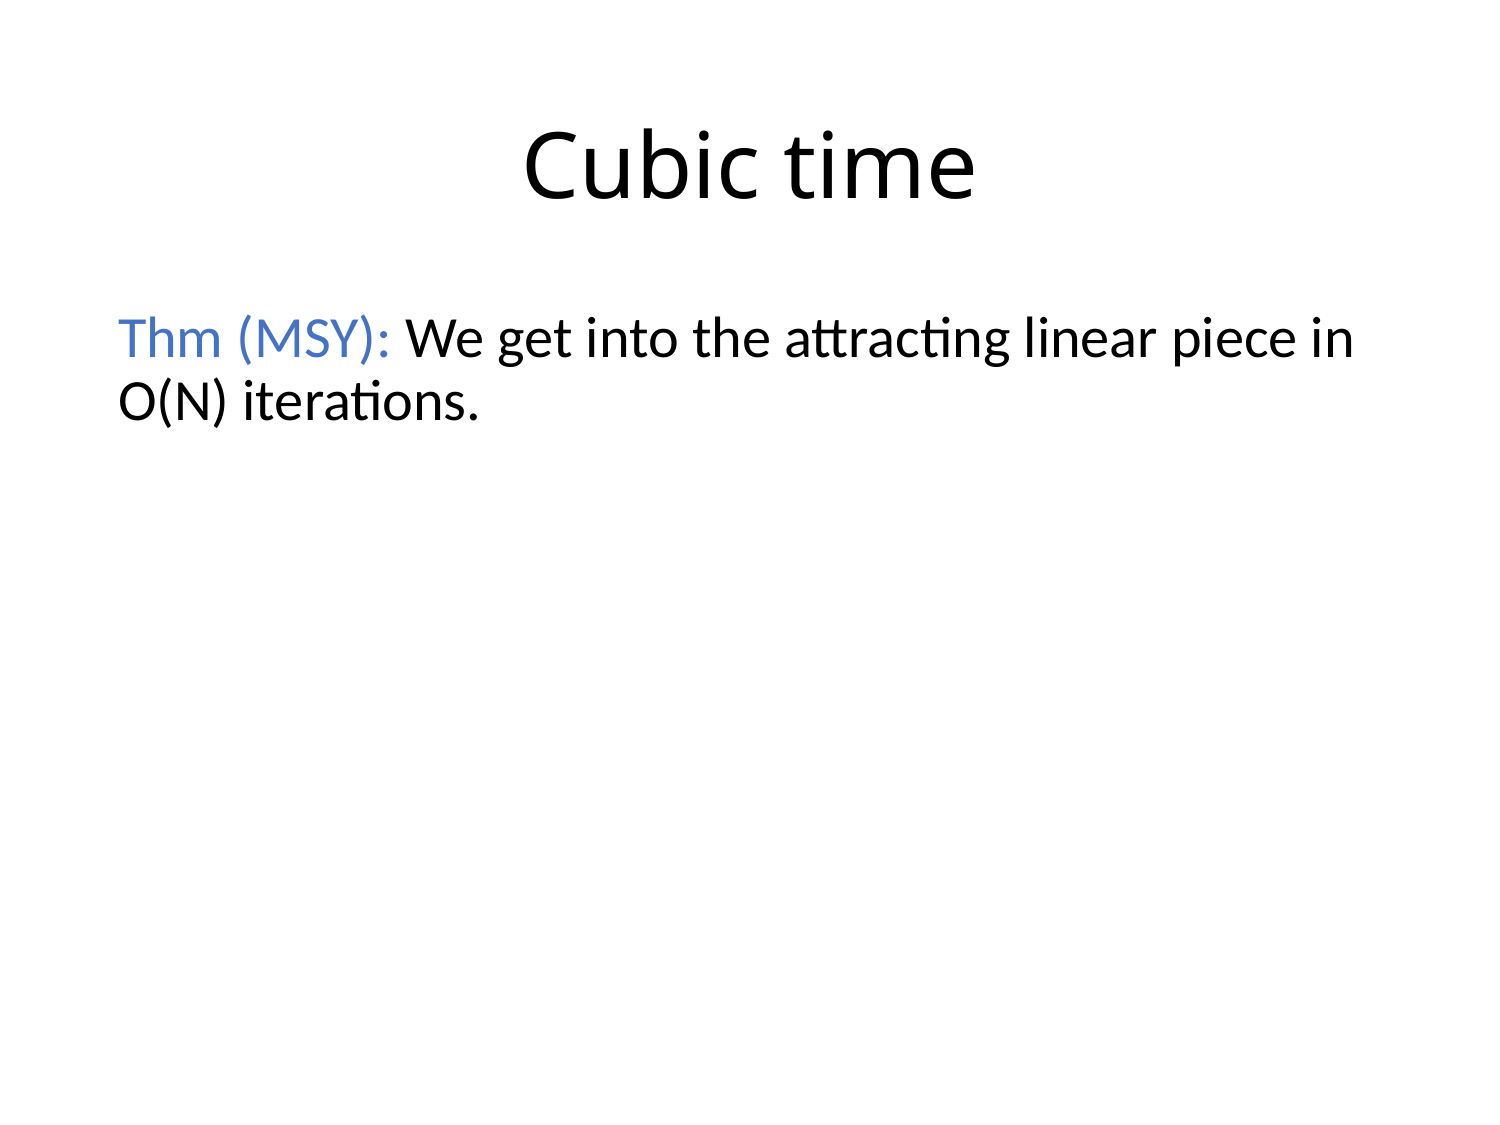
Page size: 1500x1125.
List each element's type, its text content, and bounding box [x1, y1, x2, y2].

list Thm (MSY): We get into the attracting linear piece in O(N) iterations. [103, 299, 1397, 1014]
title Cubic time [103, 59, 1397, 278]
